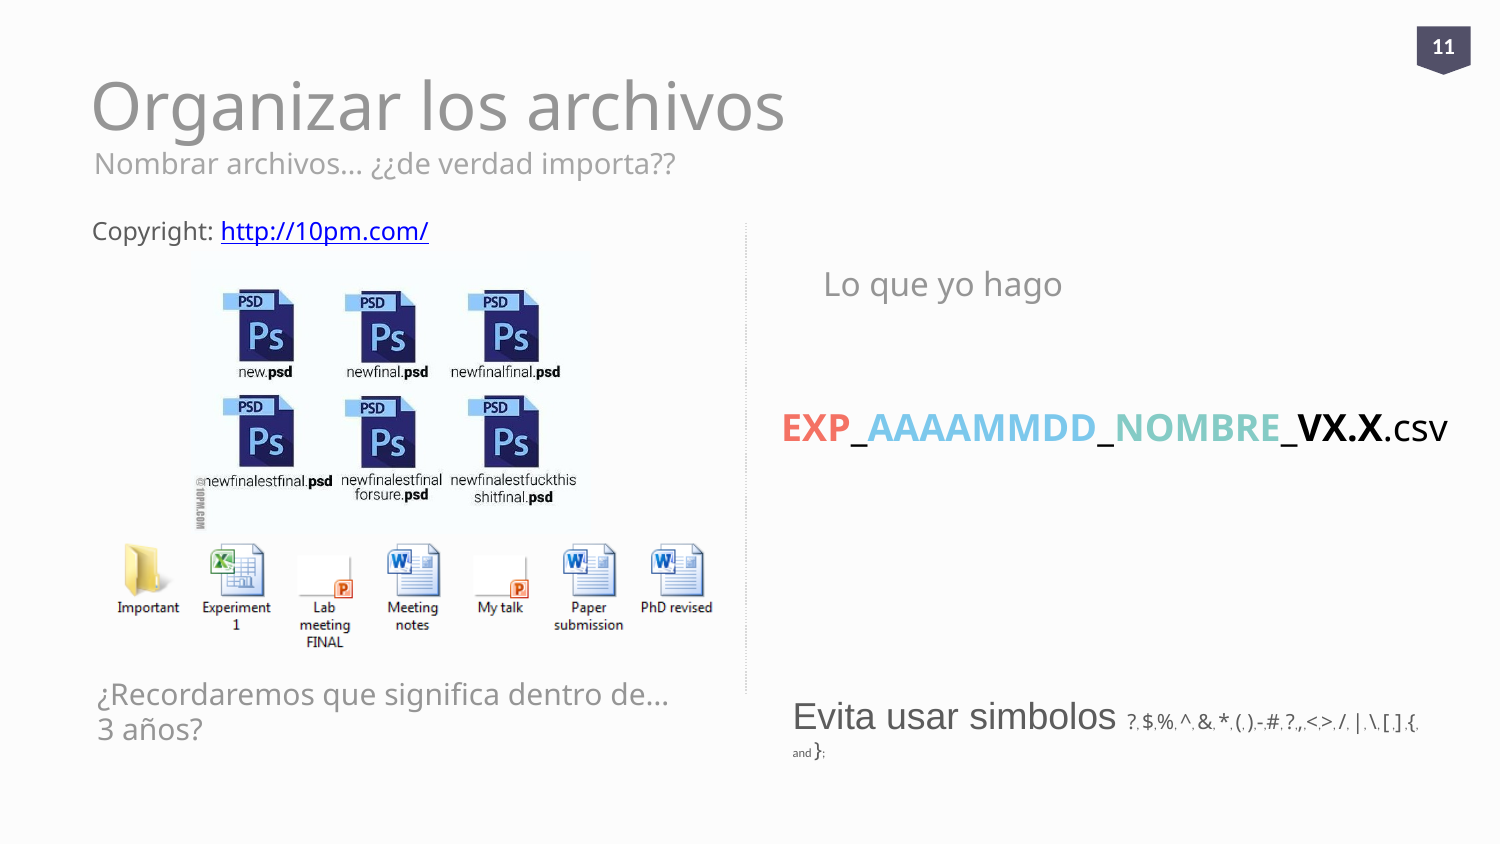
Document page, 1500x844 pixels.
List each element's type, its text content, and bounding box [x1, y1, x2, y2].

title Organizar los archivos [75, 33, 1425, 175]
text_box ¿Recordaremos que significa dentro de… 3 años? [82, 667, 702, 755]
picture [102, 539, 723, 674]
text_box Lo que yo hago [808, 239, 1333, 328]
text_box 11 [1414, 24, 1473, 77]
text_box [80, 209, 591, 534]
text_box EXP_AAAAMMDD_NOMBRE_VX.X.csv [766, 396, 1464, 457]
text_box Evita usar simbolos ?, $,%, ^, &, *, (, ),-,#, ?,,,<,>, /, |, \, [ ,] ,{, and }; [777, 684, 1453, 769]
text_box Nombrar archivos… ¿¿de verdad importa?? [78, 132, 1429, 193]
